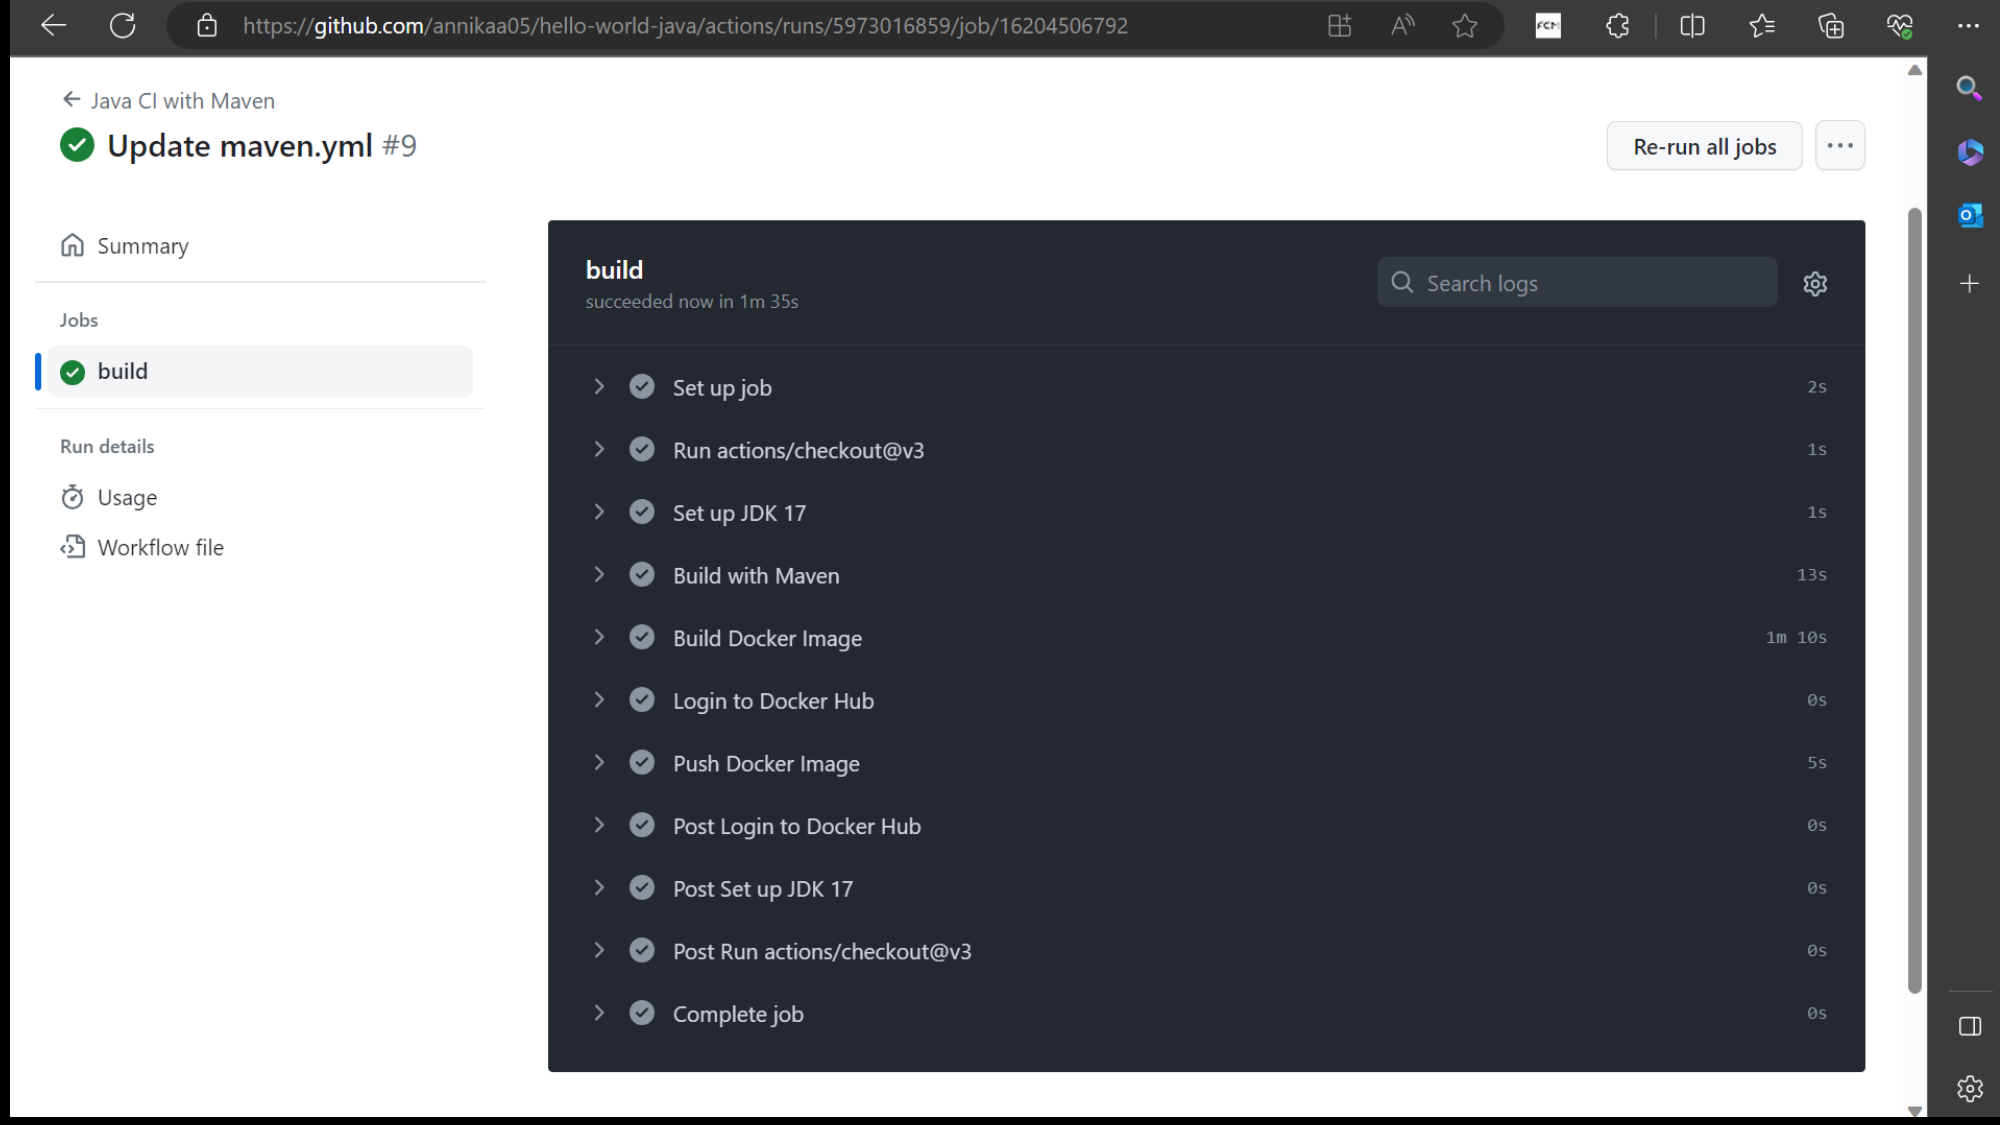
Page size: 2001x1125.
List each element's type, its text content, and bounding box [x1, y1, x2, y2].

picture [10, 0, 2000, 1117]
slide_number 29 [1437, 1117, 1918, 1125]
